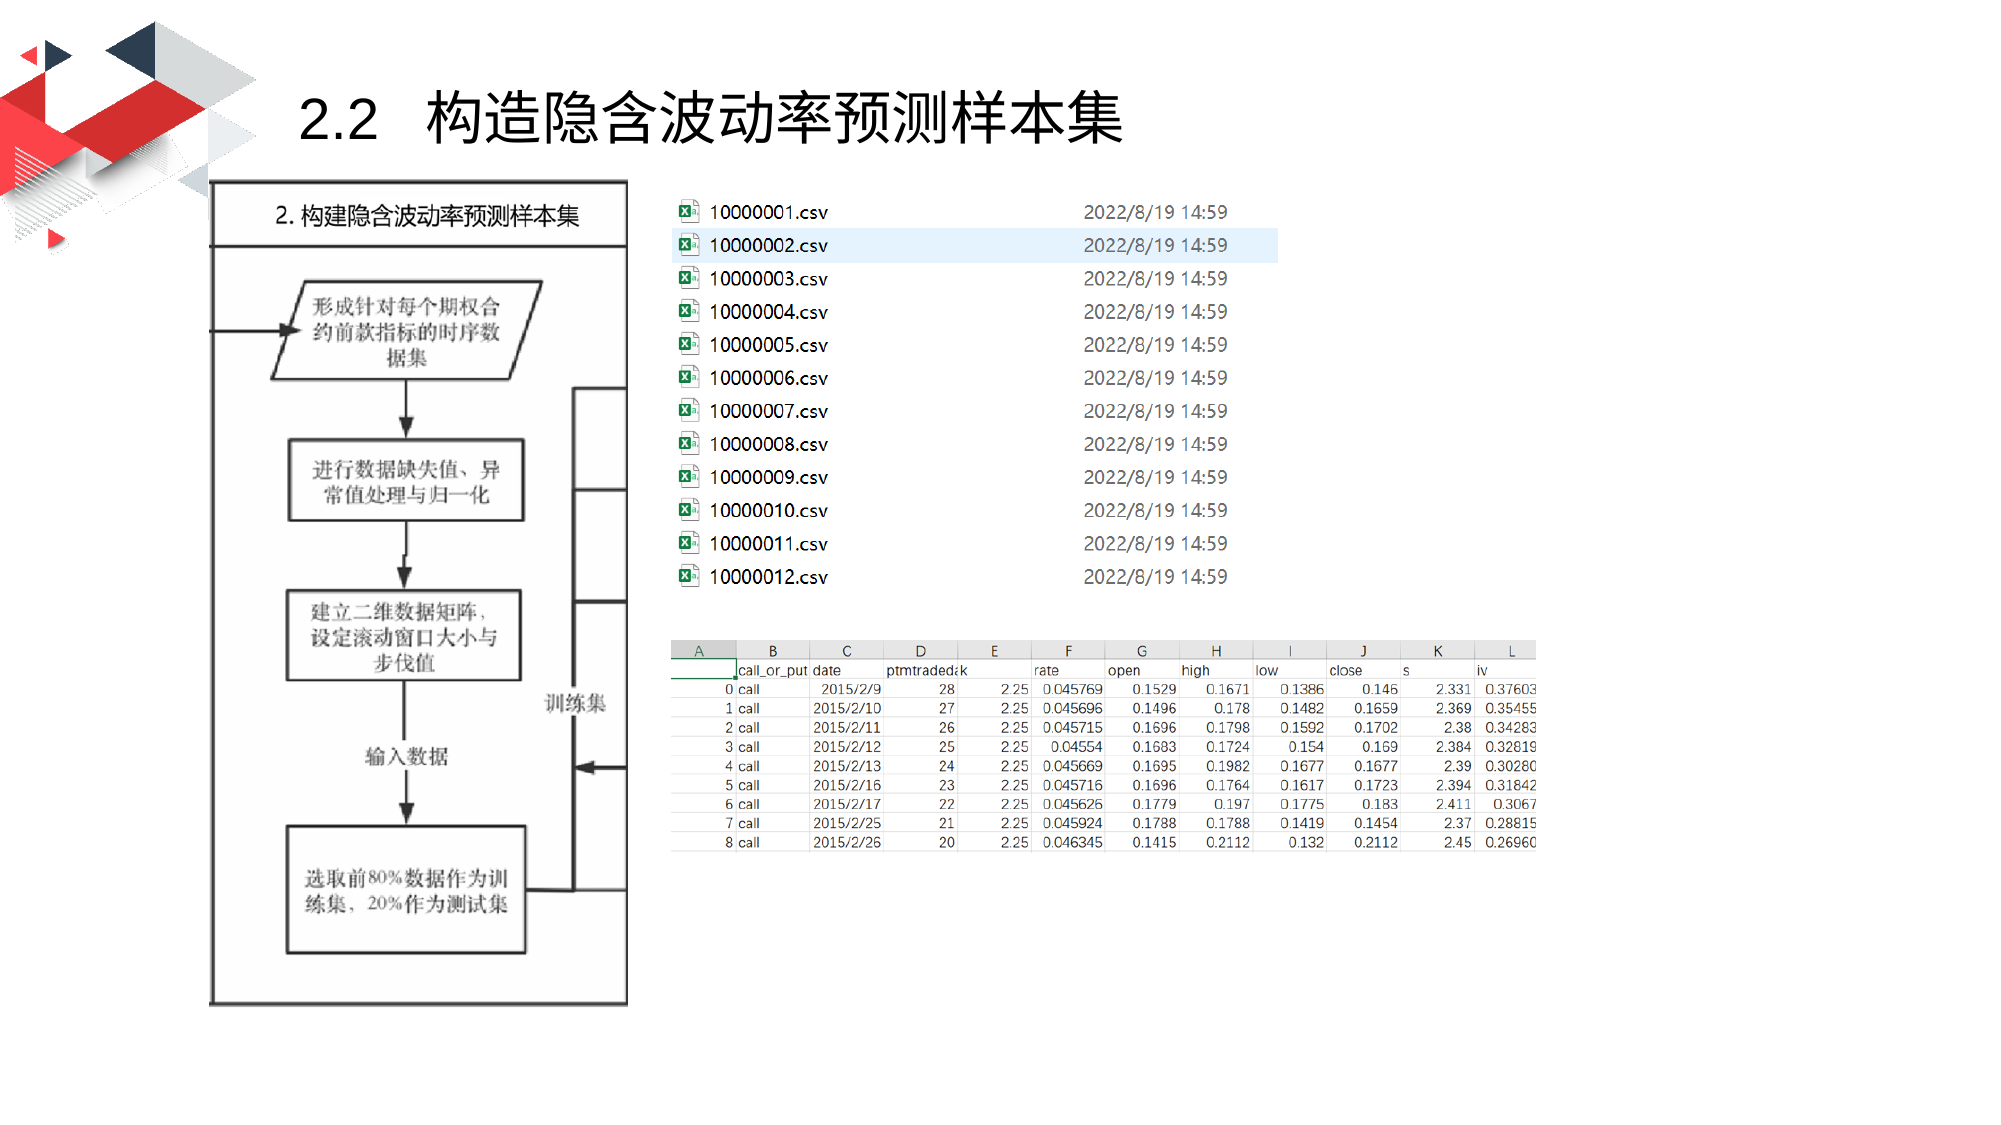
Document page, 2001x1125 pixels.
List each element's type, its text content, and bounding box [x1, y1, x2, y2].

picture [656, 191, 1278, 593]
text_box 2.2 构造隐含波动率预测样本集 [283, 73, 1140, 159]
picture [0, 21, 628, 1008]
picture [671, 640, 1536, 853]
